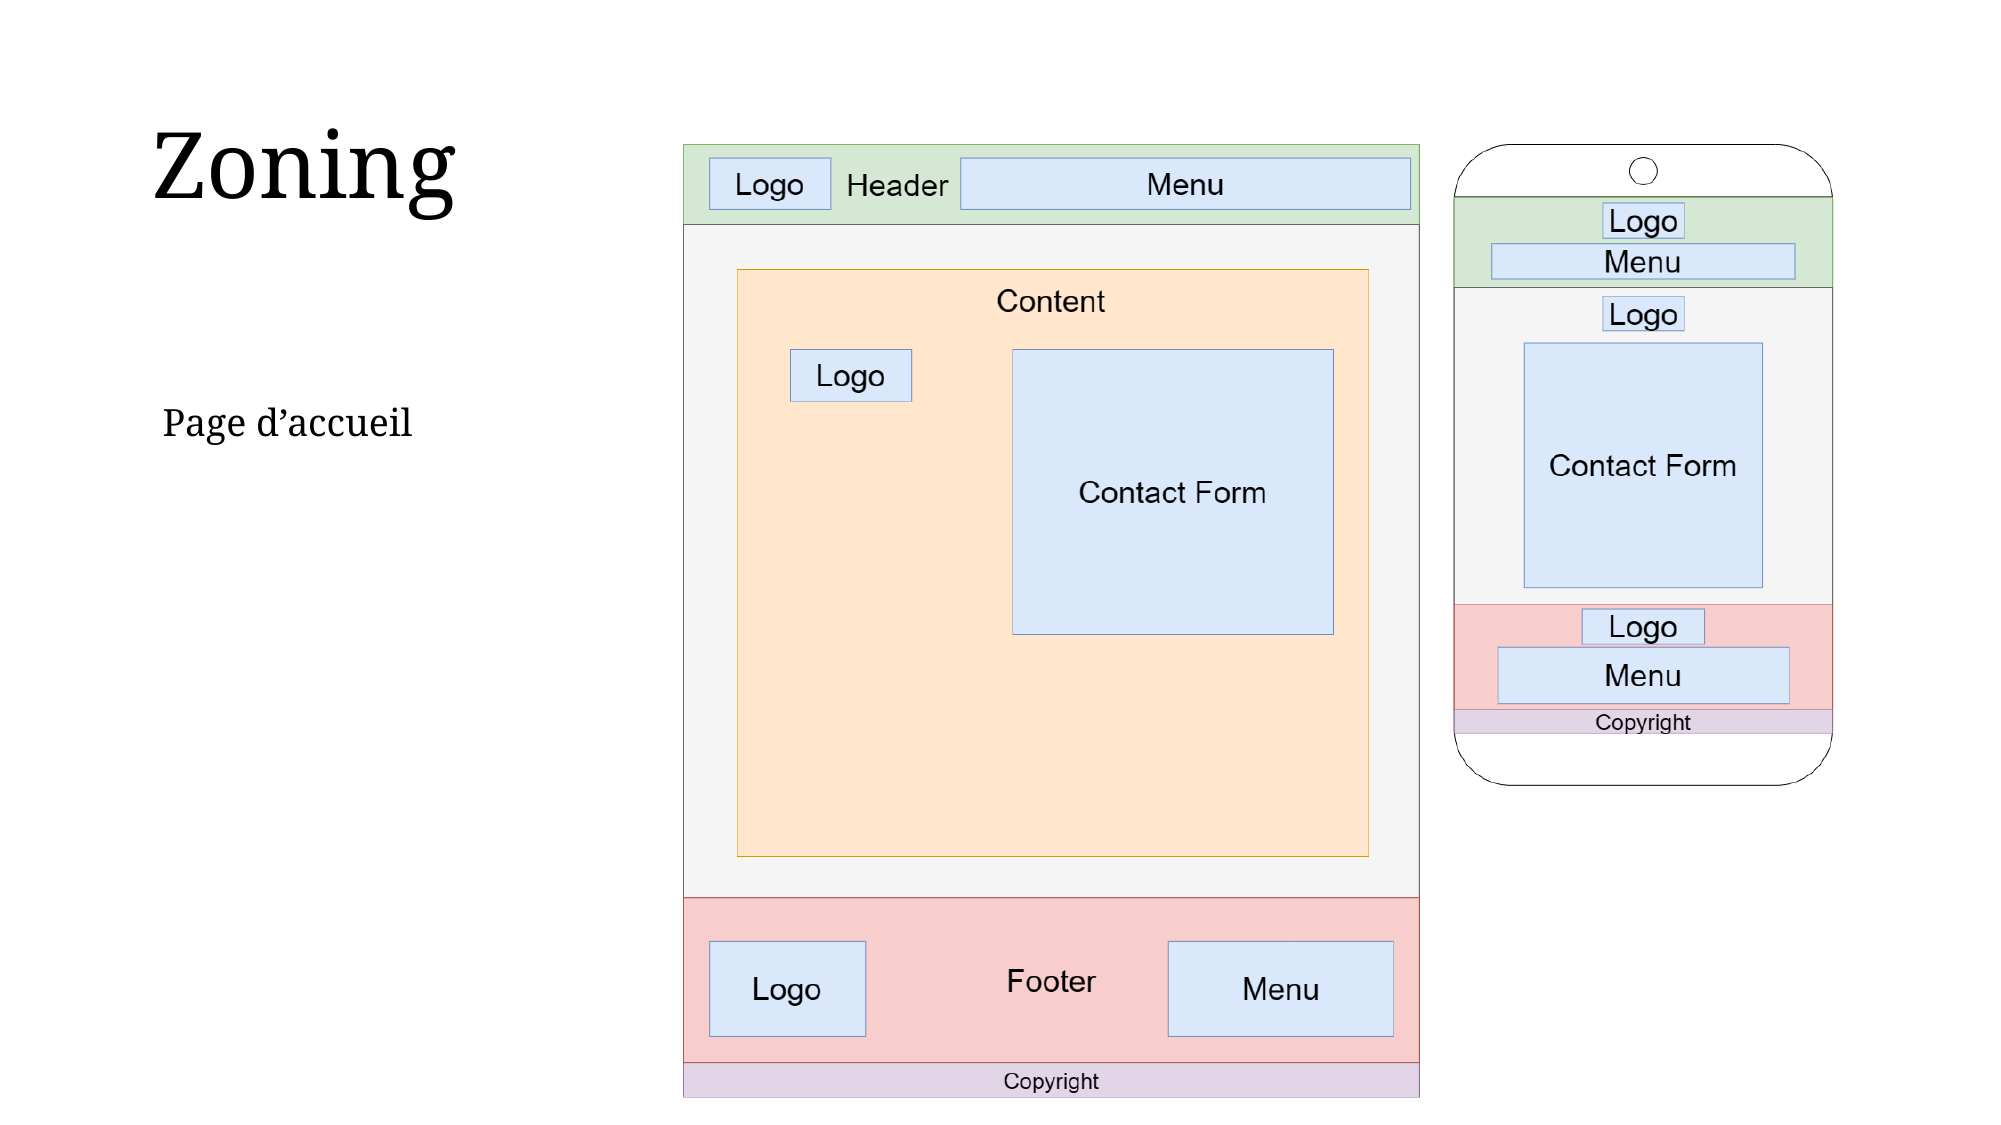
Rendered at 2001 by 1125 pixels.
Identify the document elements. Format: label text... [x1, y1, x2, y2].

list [487, 134, 2000, 1115]
text_box Page d’accueil [147, 391, 428, 452]
title Zoning [137, 59, 1863, 278]
